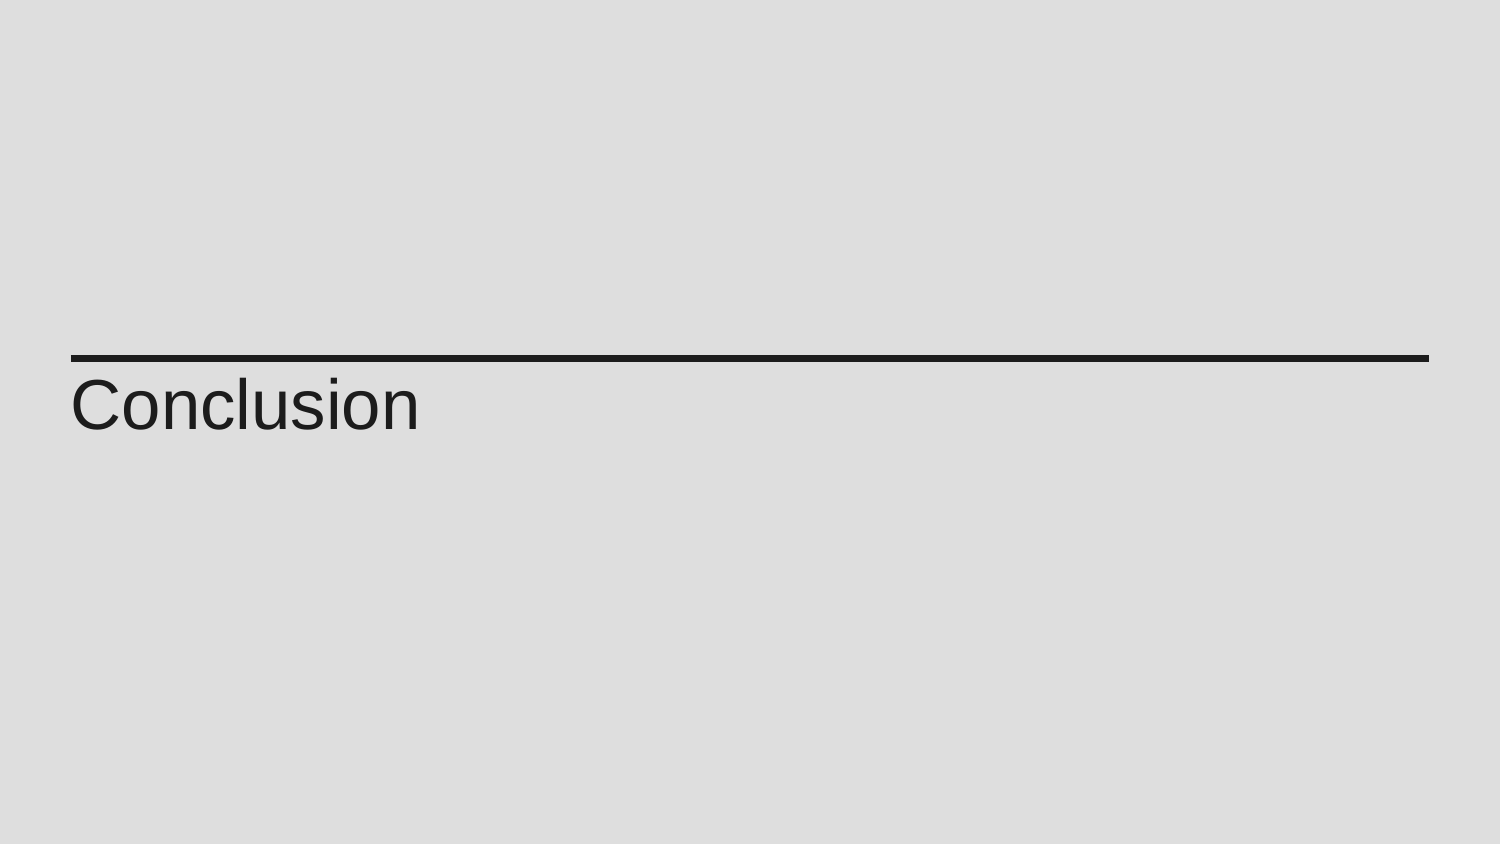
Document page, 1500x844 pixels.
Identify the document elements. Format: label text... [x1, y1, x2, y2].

title Conclusion [70, 358, 1430, 453]
